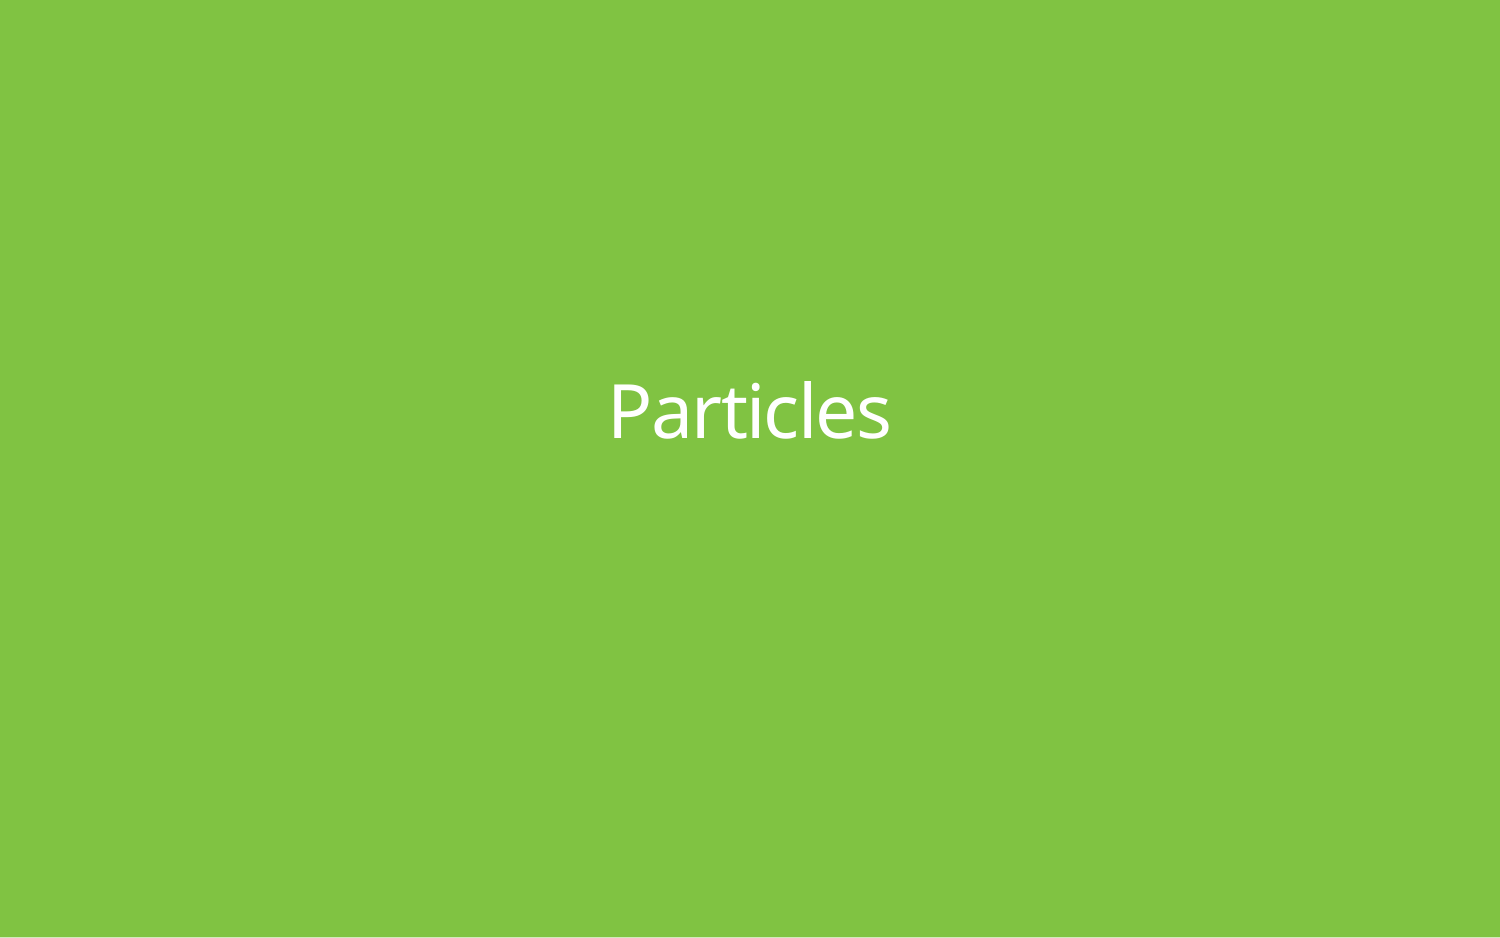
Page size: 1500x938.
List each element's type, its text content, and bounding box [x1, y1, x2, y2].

title Particles [39, 361, 1461, 547]
